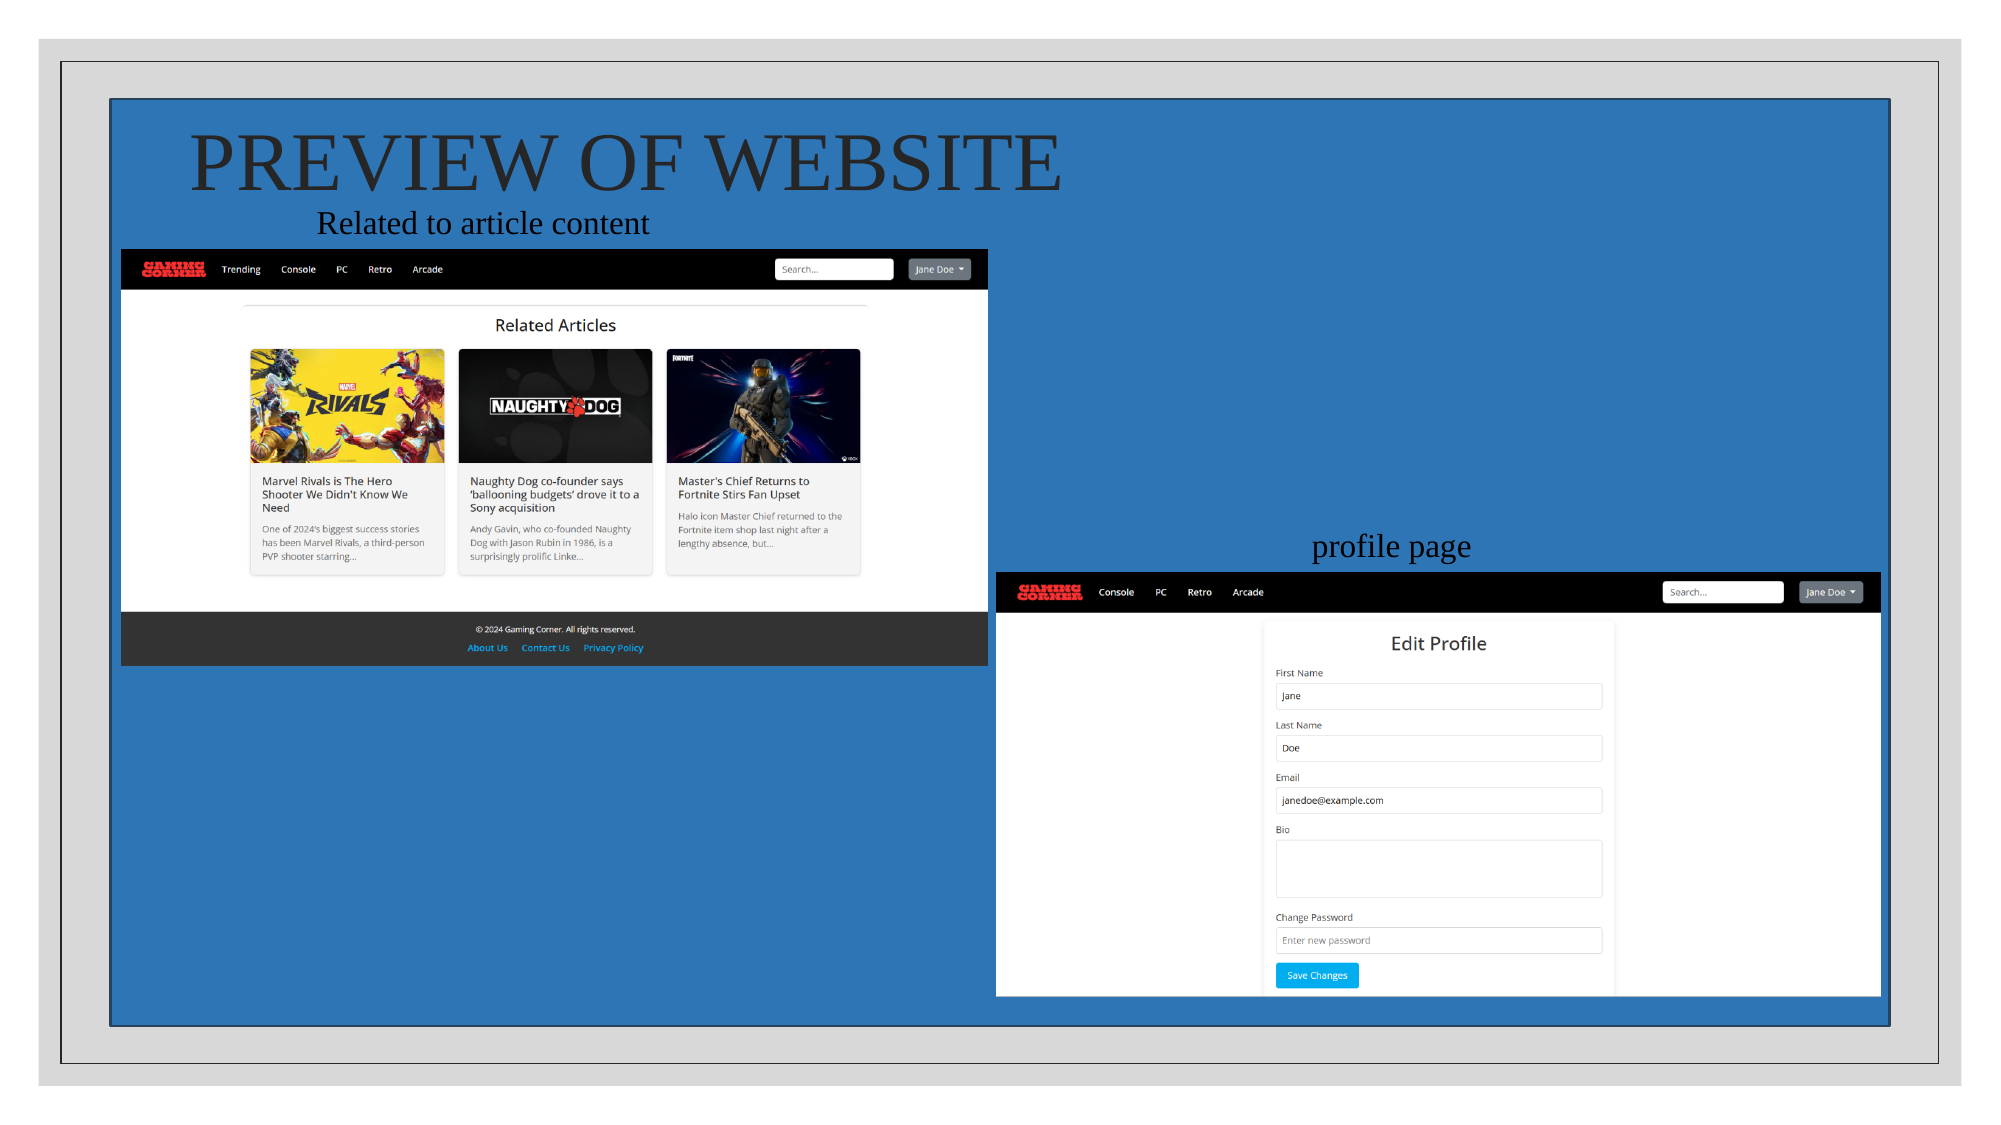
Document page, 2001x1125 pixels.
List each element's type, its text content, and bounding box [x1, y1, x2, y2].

text_box Related to article content [301, 193, 756, 245]
picture [996, 572, 1881, 997]
text_box profile page [1297, 516, 1776, 568]
text_box [109, 98, 1891, 1027]
title PREVIEW OF WEBSITE [174, 105, 1825, 223]
picture [121, 249, 988, 666]
